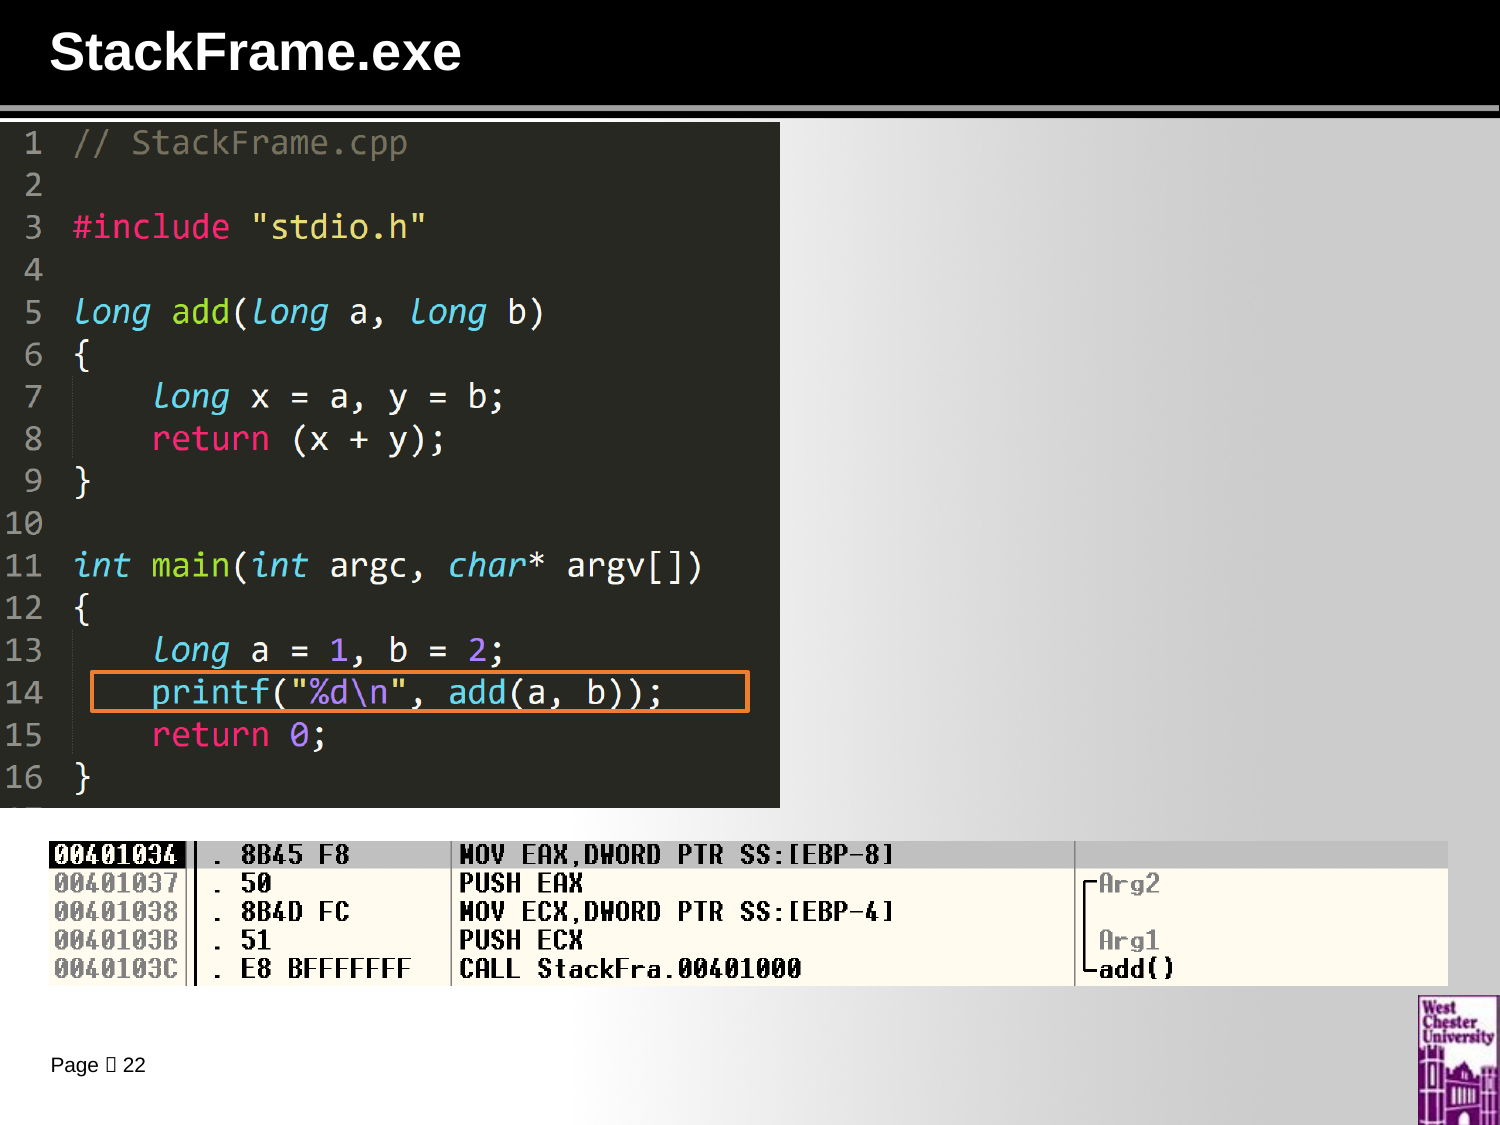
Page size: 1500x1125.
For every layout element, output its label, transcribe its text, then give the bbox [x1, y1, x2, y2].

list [48, 841, 1448, 987]
picture [0, 0, 1500, 1125]
title StackFrame.exe [49, 16, 1447, 123]
